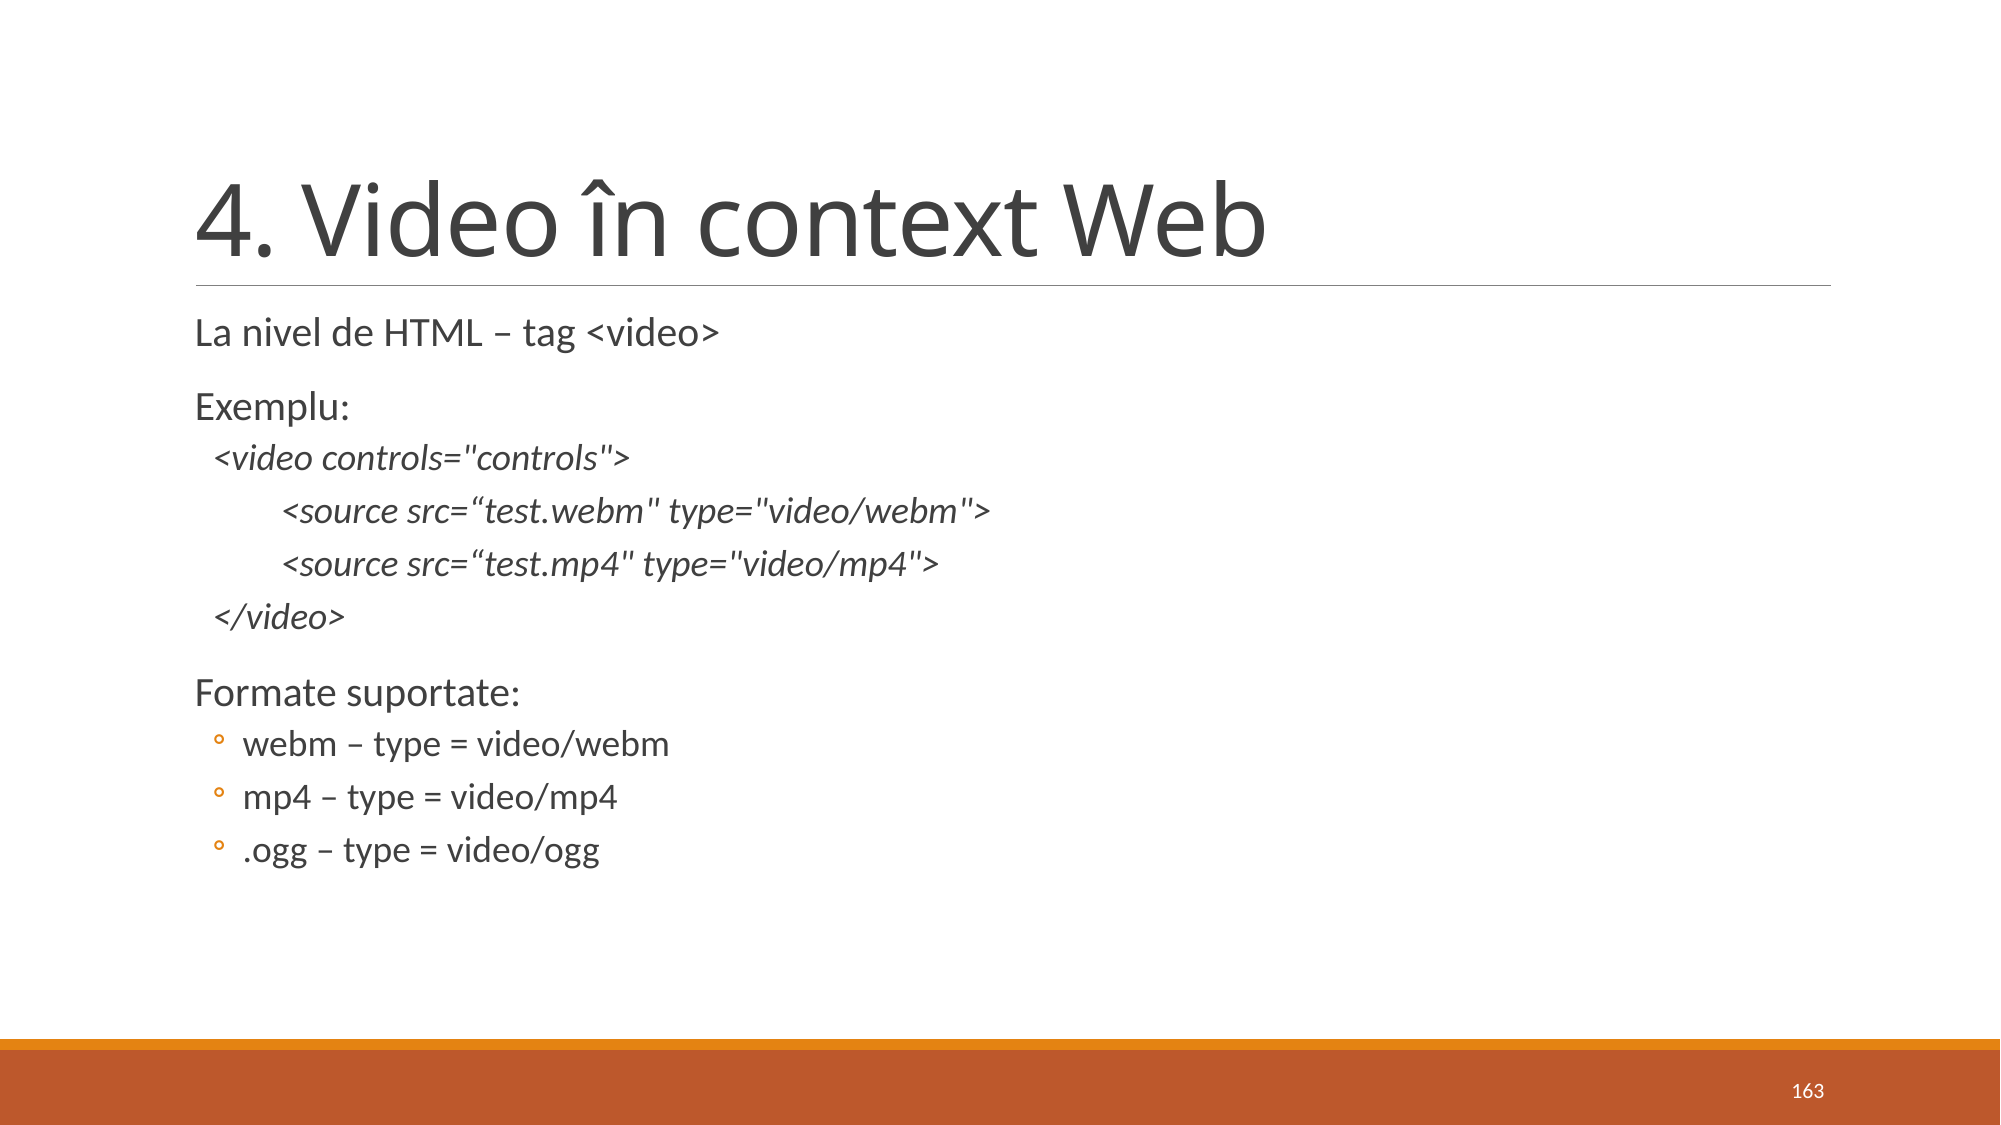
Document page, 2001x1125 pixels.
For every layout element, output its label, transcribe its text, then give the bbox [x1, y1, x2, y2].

title 4. Video în context Web [179, 47, 1830, 285]
list La nivel de HTML – tag <video> Exemplu: <video controls="controls"> <source src=“test.webm" type="video/webm"> <source src=“test.mp4" type="video/mp4"> </video> Formate suportate: webm – type = video/webm mp4 – type = video/mp4 .ogg – type = video/ogg [179, 302, 1830, 963]
slide_number 163 [1624, 1059, 1840, 1120]
